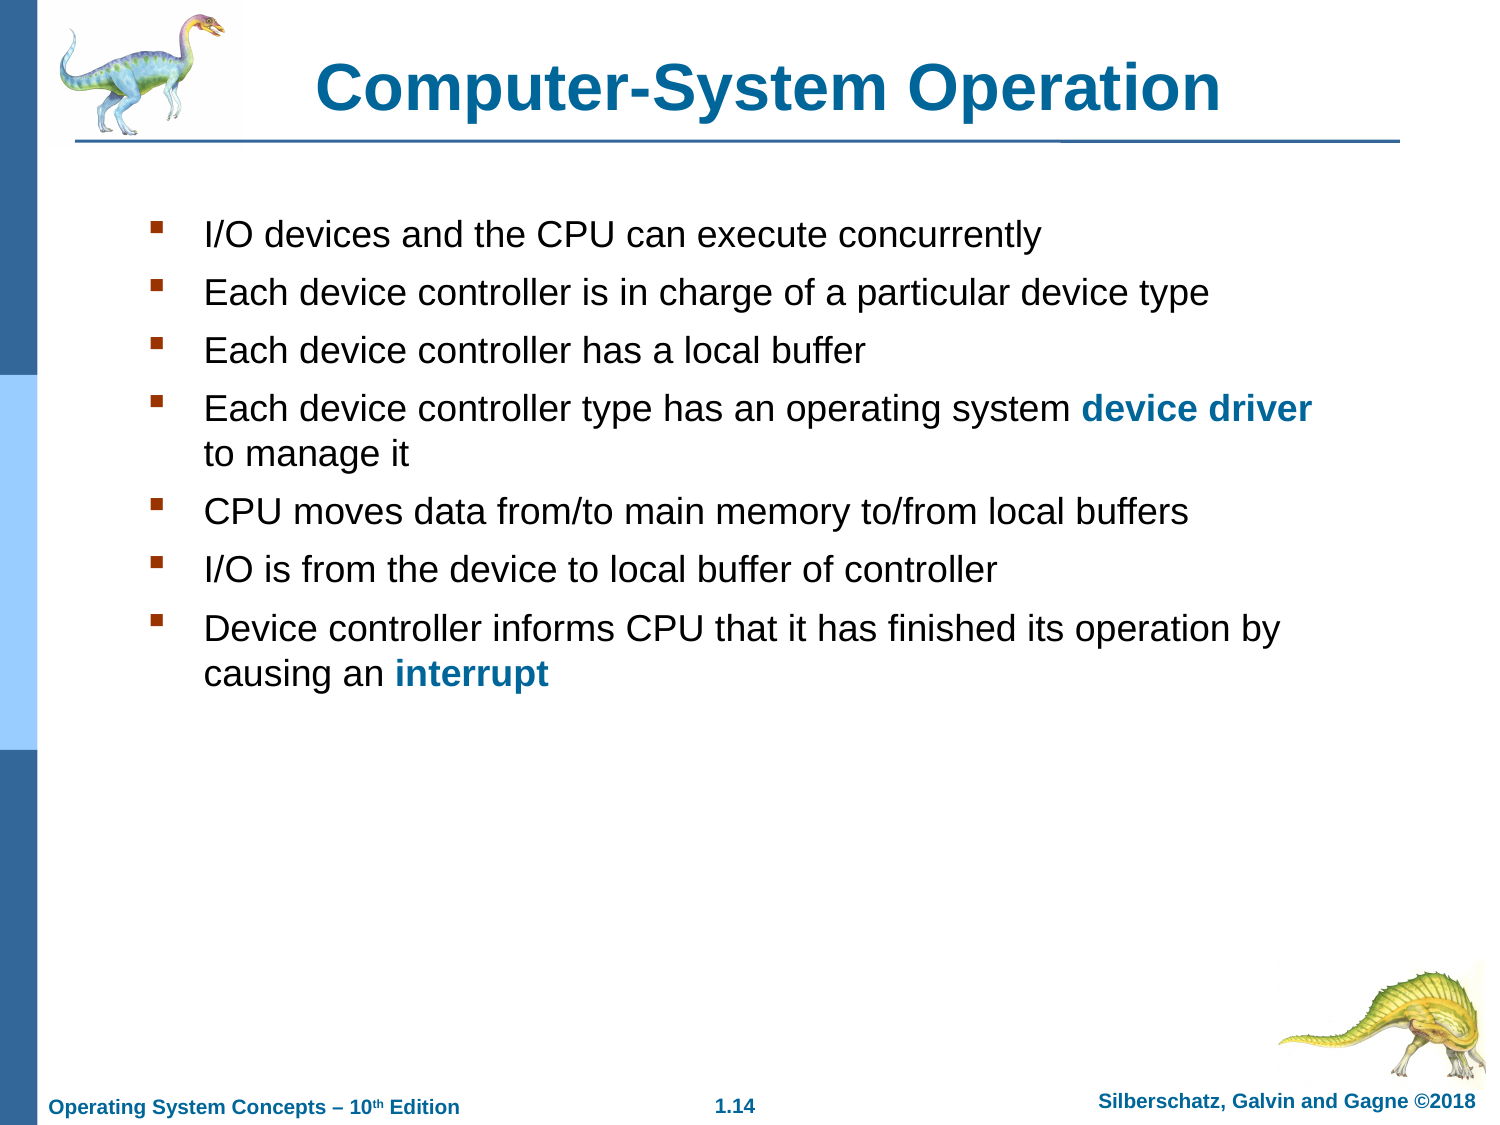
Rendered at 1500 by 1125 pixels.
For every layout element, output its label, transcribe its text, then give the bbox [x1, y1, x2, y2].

picture [46, 0, 243, 149]
title Computer-System Operation [145, 36, 1393, 131]
list I/O devices and the CPU can execute concurrently Each device controller is in charge of a particular device type Each device controller has a local buffer Each device controller type has an operating system device driver to manage it CPU moves data from/to main memory to/from local buffers I/O is from the device to local buffer of controller Device controller informs CPU that it has finished its operation by causing an interrupt [132, 202, 1345, 946]
picture [1275, 959, 1486, 1090]
